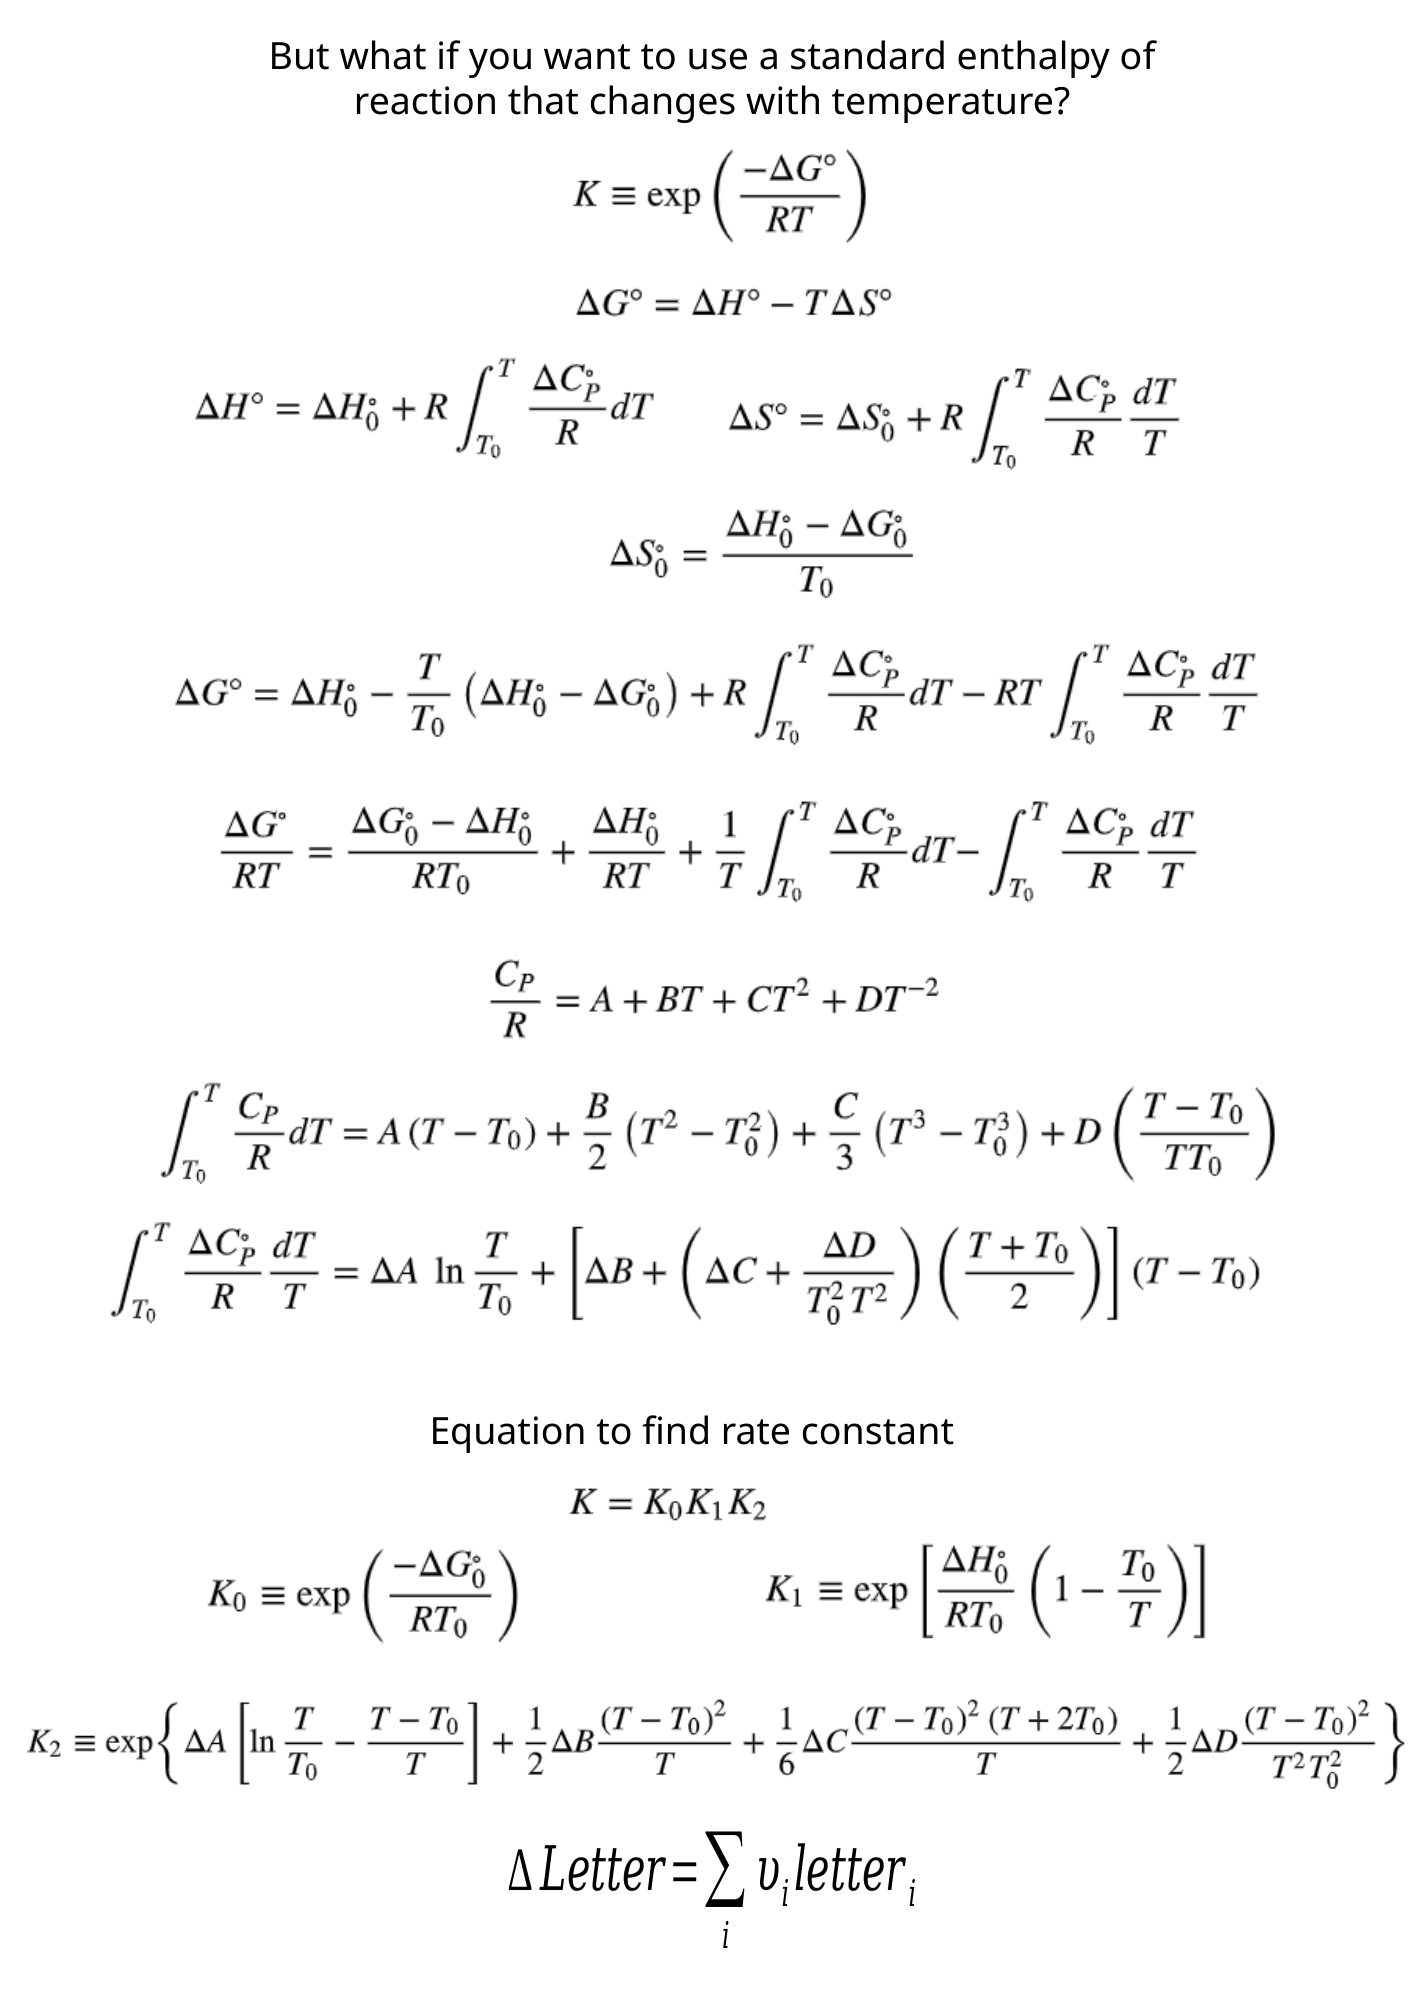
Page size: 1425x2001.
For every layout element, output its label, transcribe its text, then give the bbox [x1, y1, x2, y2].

picture [197, 772, 1221, 916]
text_box Equation to find rate constant [414, 1399, 970, 1460]
picture [129, 940, 1289, 1195]
picture [0, 1668, 1425, 1812]
picture [542, 1455, 1225, 1651]
picture [176, 257, 1195, 606]
text_box But what if you want to use a standard enthalpy of reaction that changes with temperature? [188, 25, 1237, 130]
picture [79, 1201, 1289, 1339]
picture [179, 1521, 541, 1655]
picture [149, 618, 1276, 760]
picture [555, 144, 870, 245]
